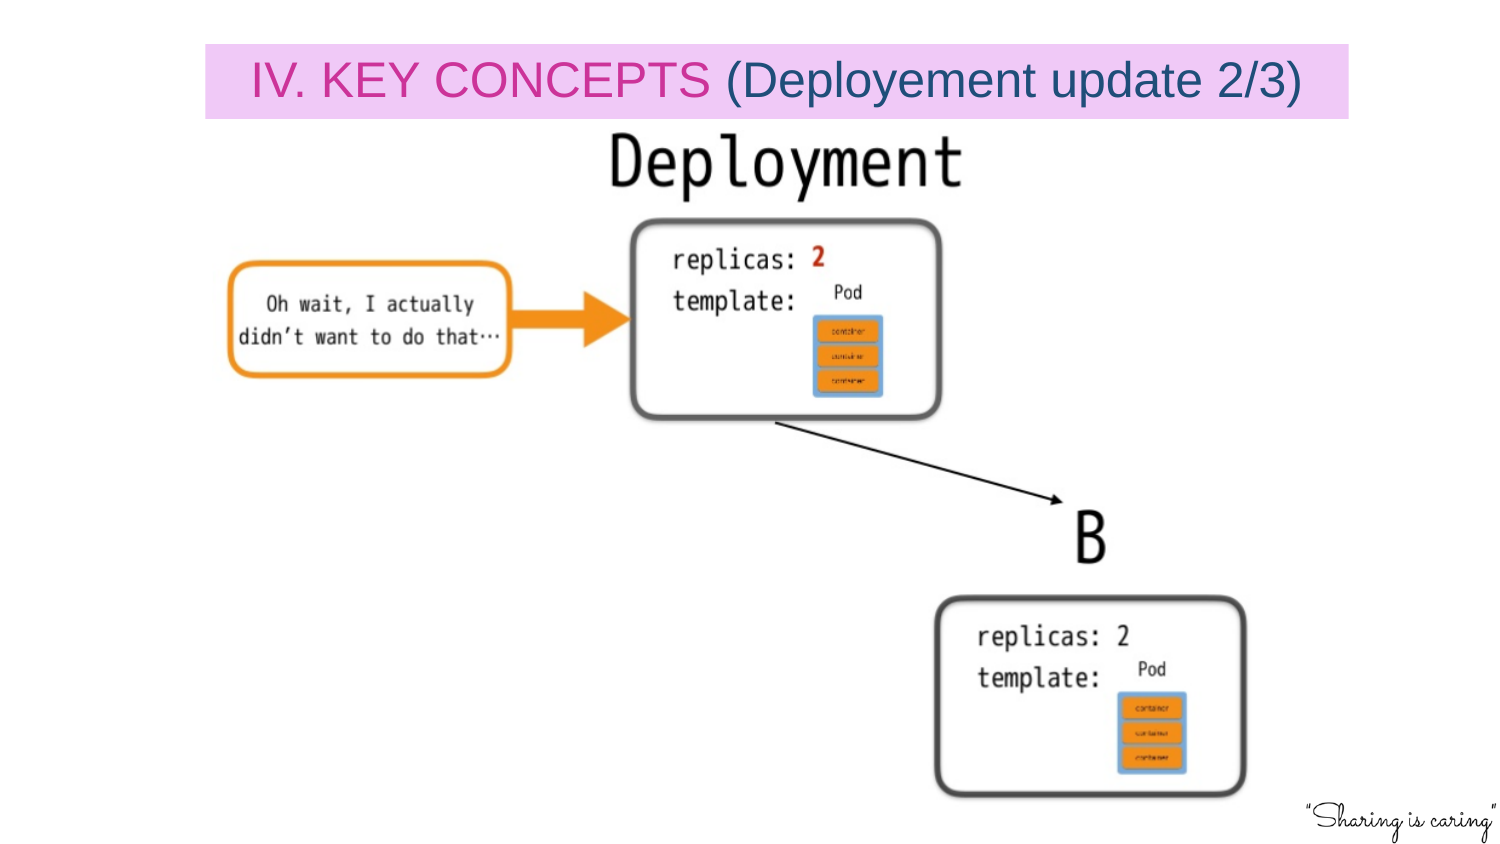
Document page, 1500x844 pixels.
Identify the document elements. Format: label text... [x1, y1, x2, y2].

text_box IV. KEY CONCEPTS (Deployement update 2/3) [205, 44, 1349, 119]
picture [212, 130, 1261, 809]
picture [1302, 797, 1500, 844]
